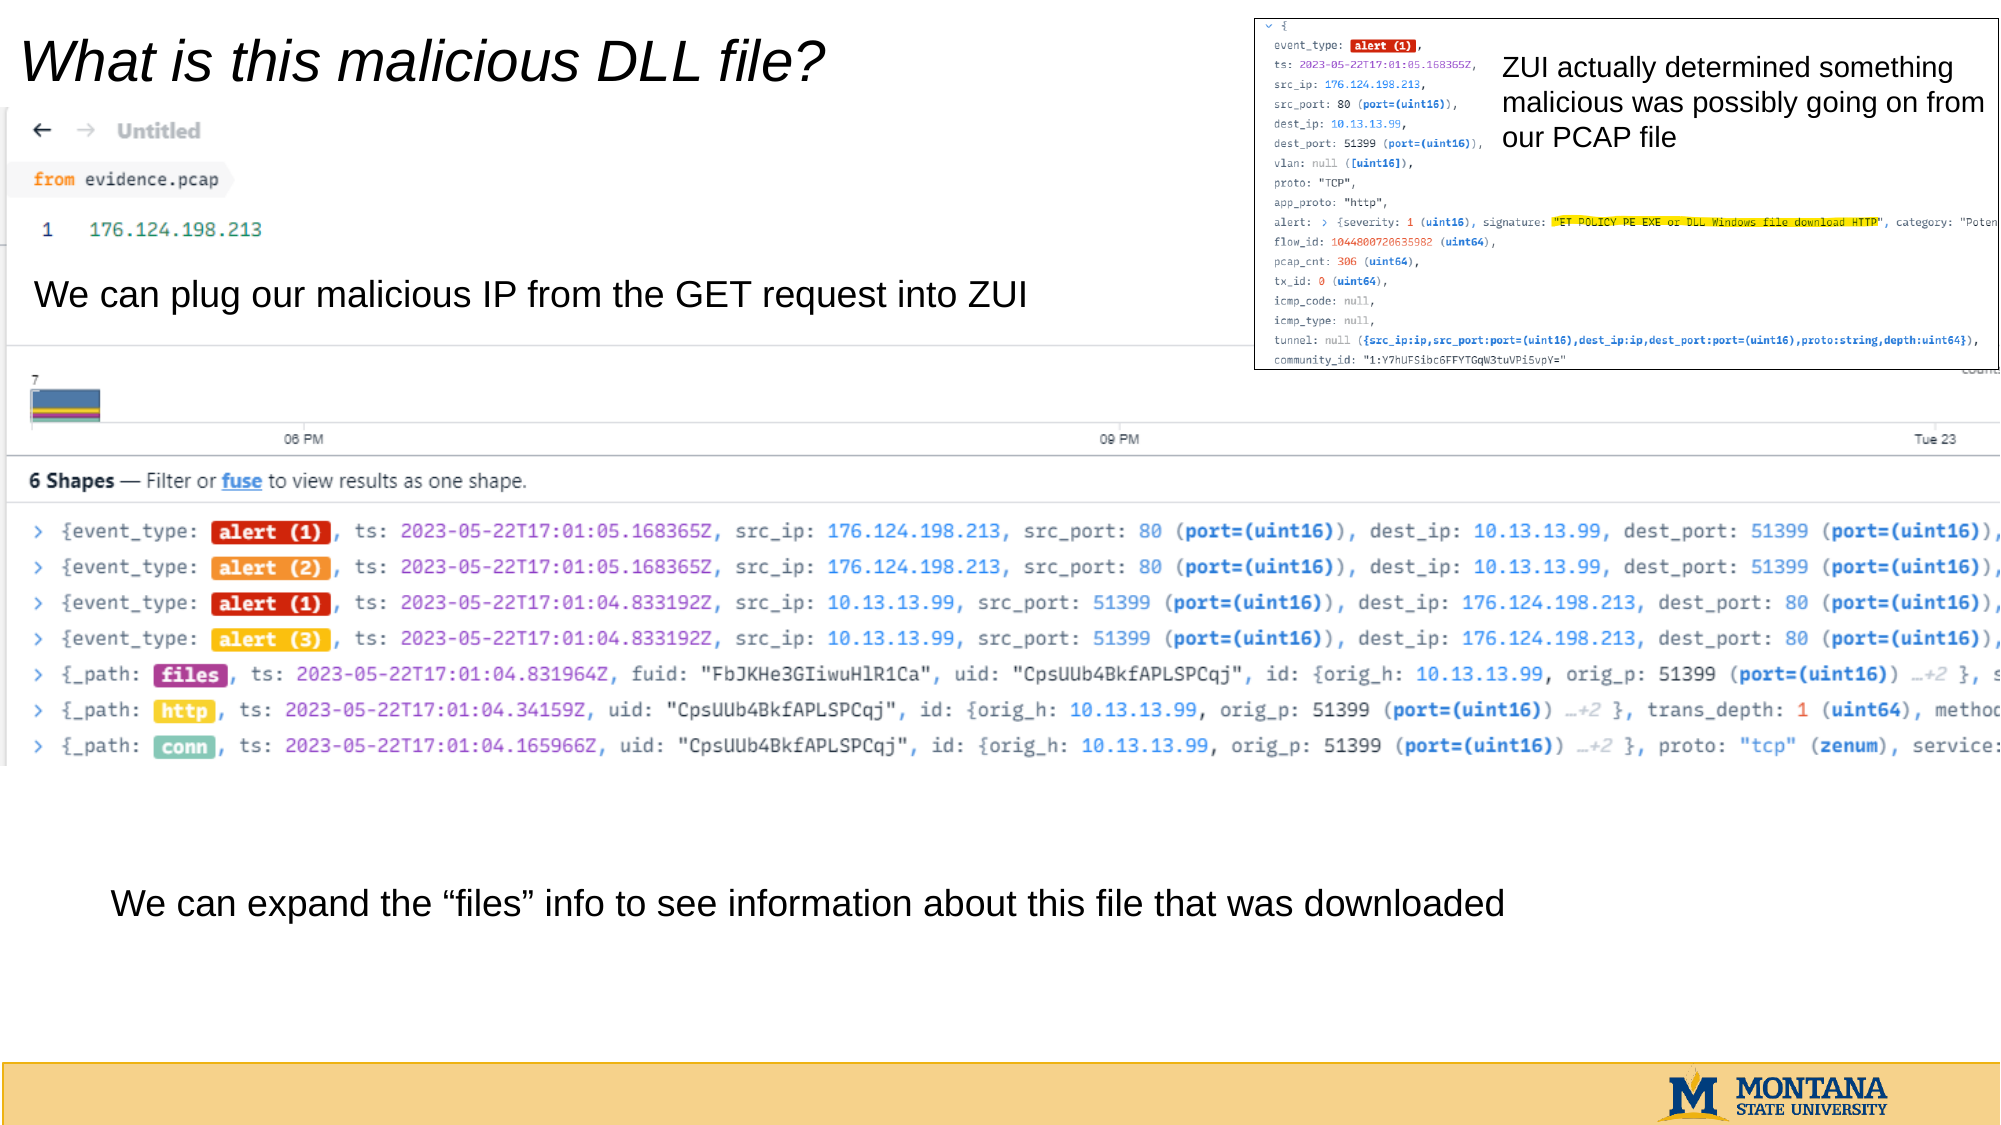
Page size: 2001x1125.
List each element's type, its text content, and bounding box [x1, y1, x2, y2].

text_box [1, 1062, 1654, 1125]
picture [0, 18, 2000, 766]
text_box What is this malicious DLL file? [4, 15, 842, 101]
picture [1656, 1062, 1888, 1123]
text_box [1889, 1062, 2000, 1125]
text_box We can expand the “files” info to see information about this file that was downloaded [95, 871, 1521, 932]
